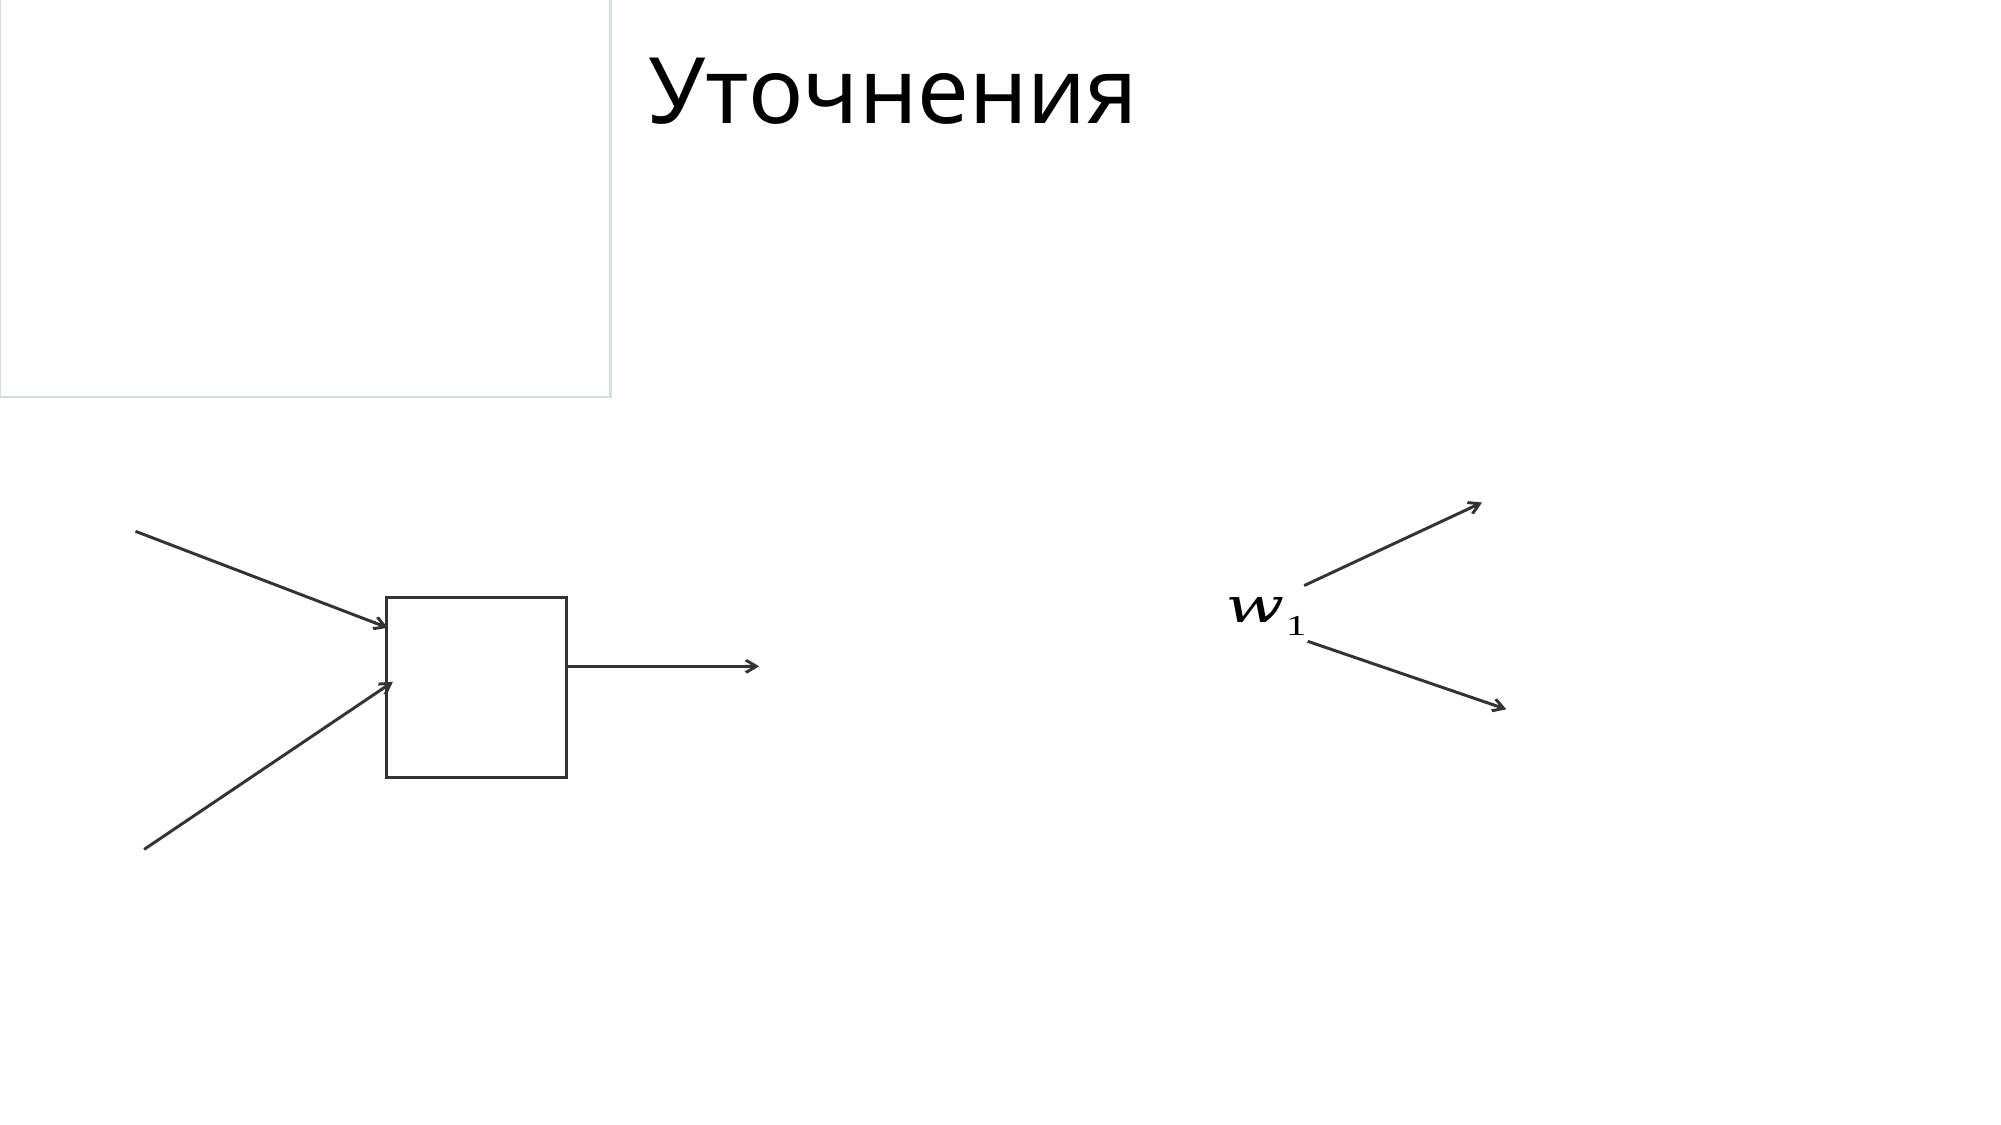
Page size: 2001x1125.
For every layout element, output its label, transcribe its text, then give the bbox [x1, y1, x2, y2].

title Уточнения [633, 36, 1969, 255]
text_box [385, 597, 567, 779]
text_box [1225, 488, 1507, 723]
